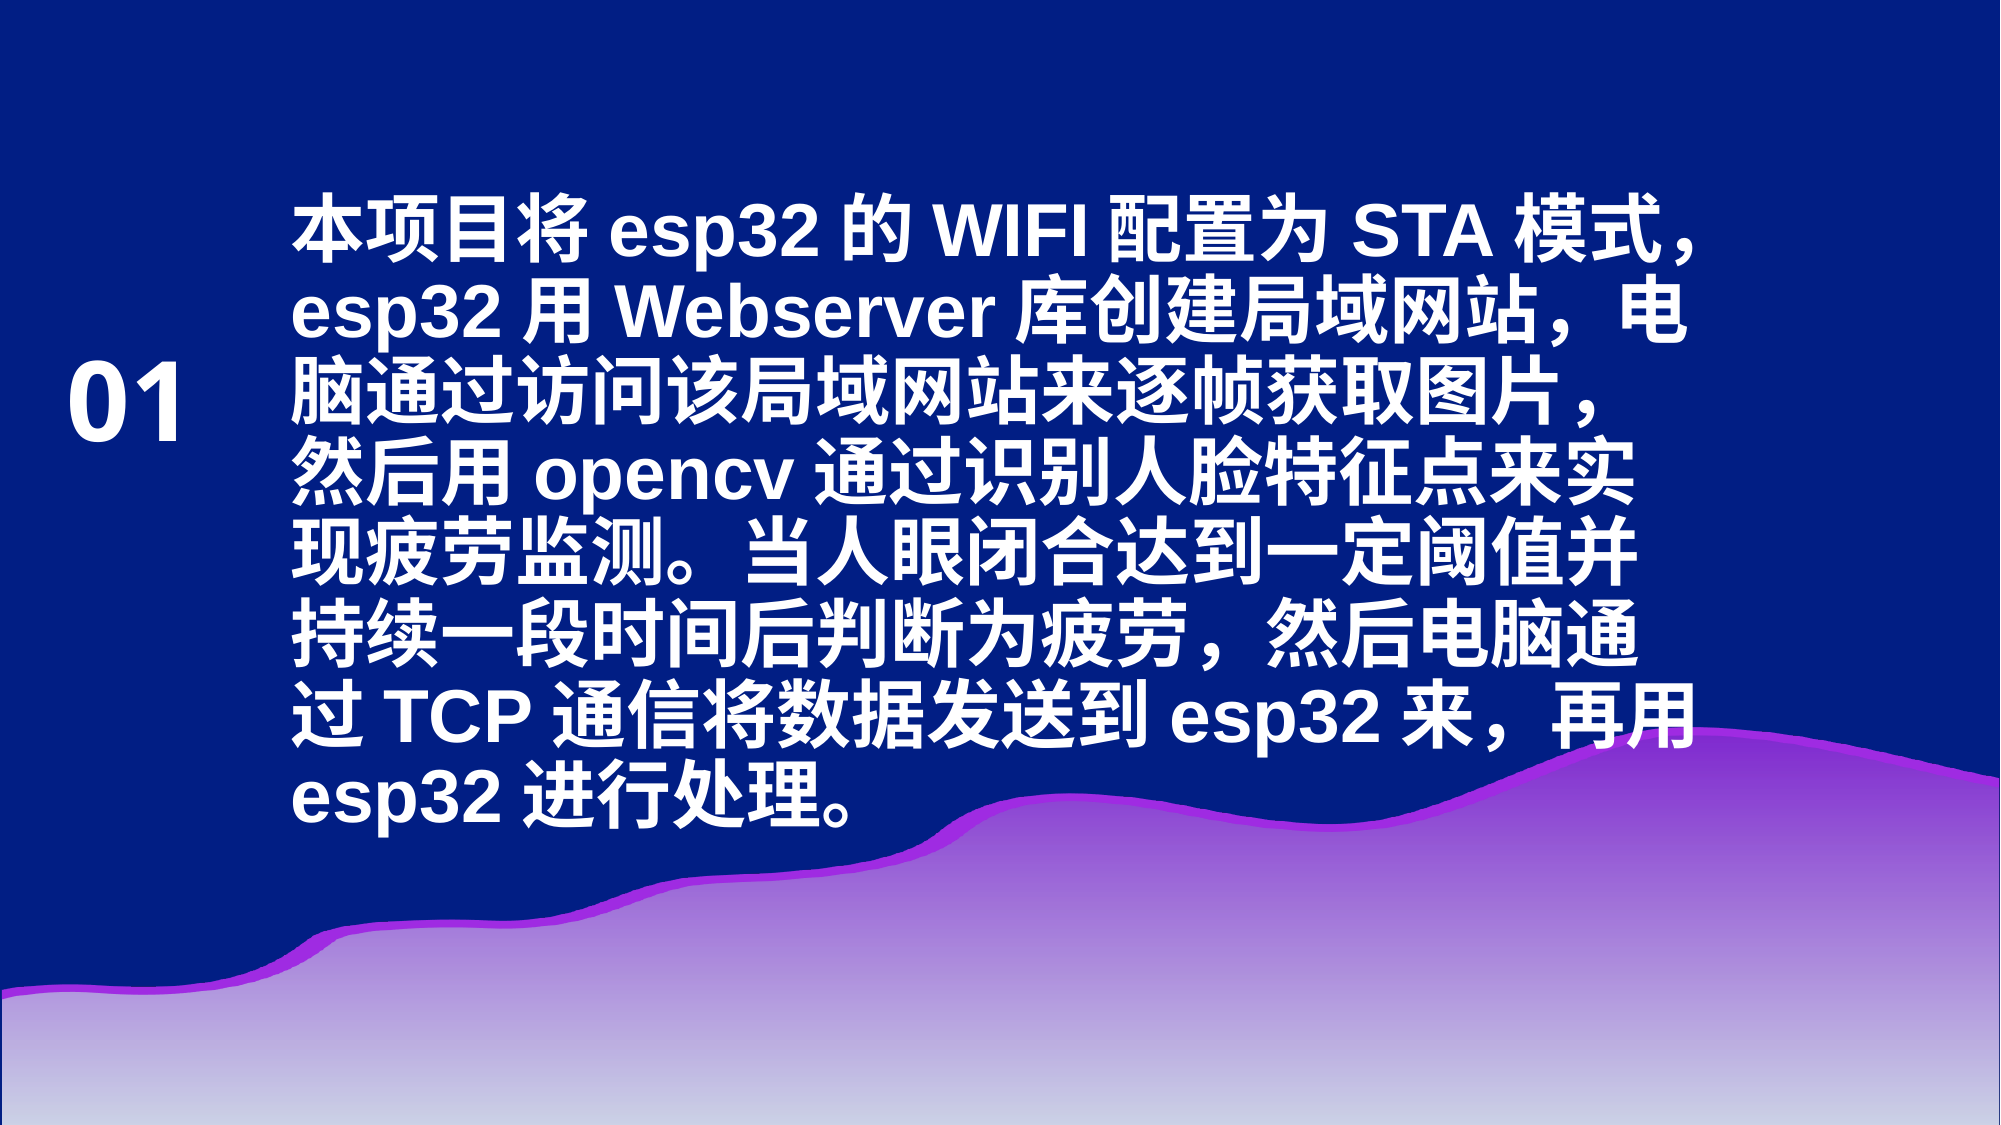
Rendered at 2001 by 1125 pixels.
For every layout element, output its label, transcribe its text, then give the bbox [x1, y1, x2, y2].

text_box 01 [51, 259, 226, 473]
picture [0, 727, 2000, 1125]
title 本项目将esp32的WIFI配置为STA模式，esp32用Webserver库创建局域网站，电脑通过访问该局域网站来逐帧获取图片，然后用opencv通过识别人脸特征点来实现疲劳监测。当人眼闭合达到一定阈值并持续一段时间后判断为疲劳，然后电脑通过TCP通信将数据发送到esp32来，再用esp32进行处理。 [275, 454, 1725, 847]
